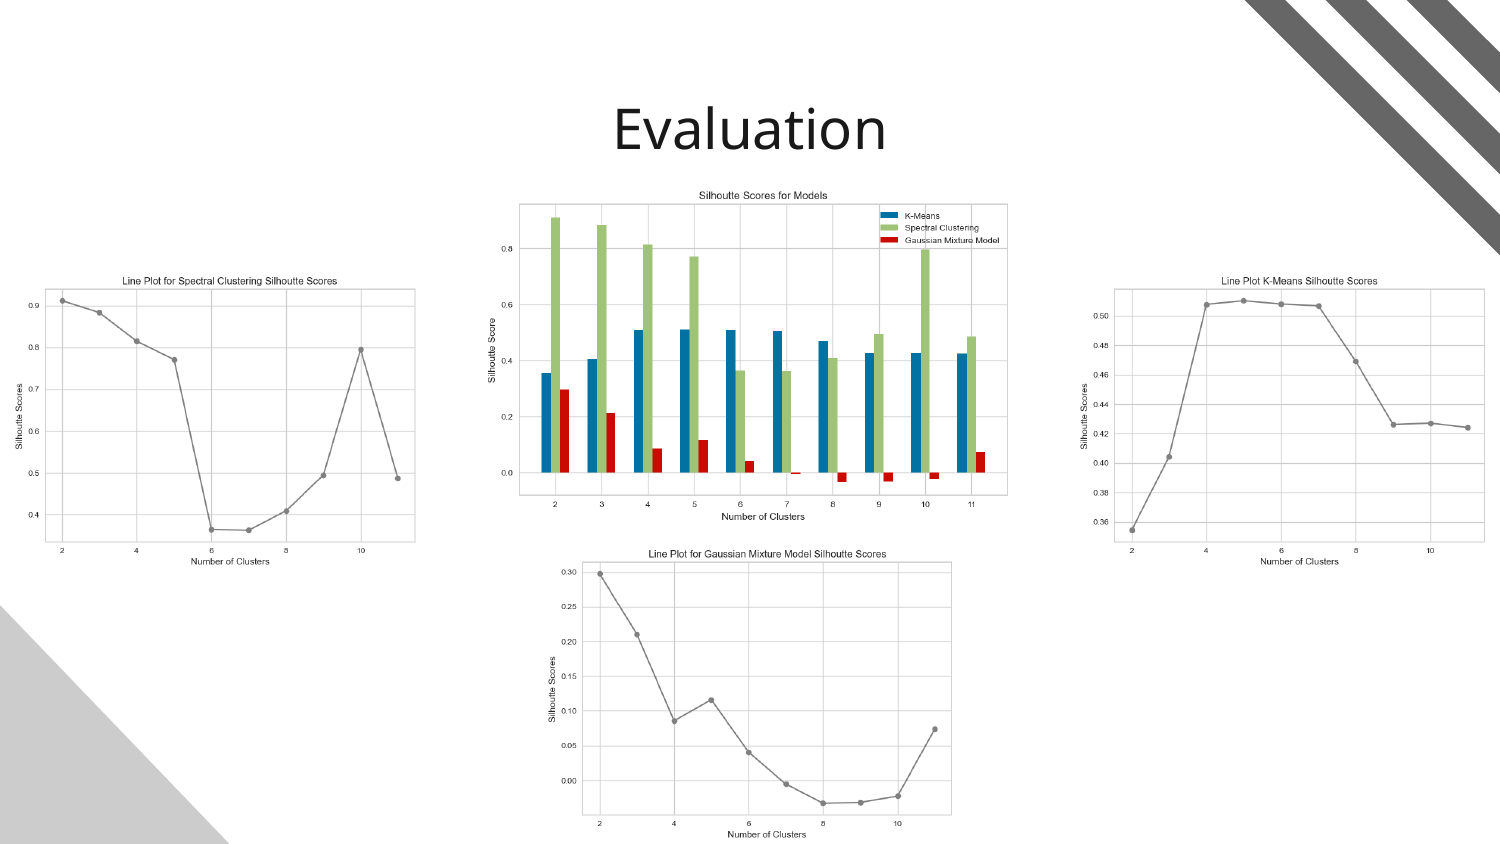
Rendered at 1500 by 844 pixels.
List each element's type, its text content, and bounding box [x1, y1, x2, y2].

title Evaluation [118, 87, 1382, 167]
picture [482, 184, 1014, 528]
picture [542, 544, 957, 844]
picture [1075, 271, 1490, 573]
picture [10, 271, 420, 573]
